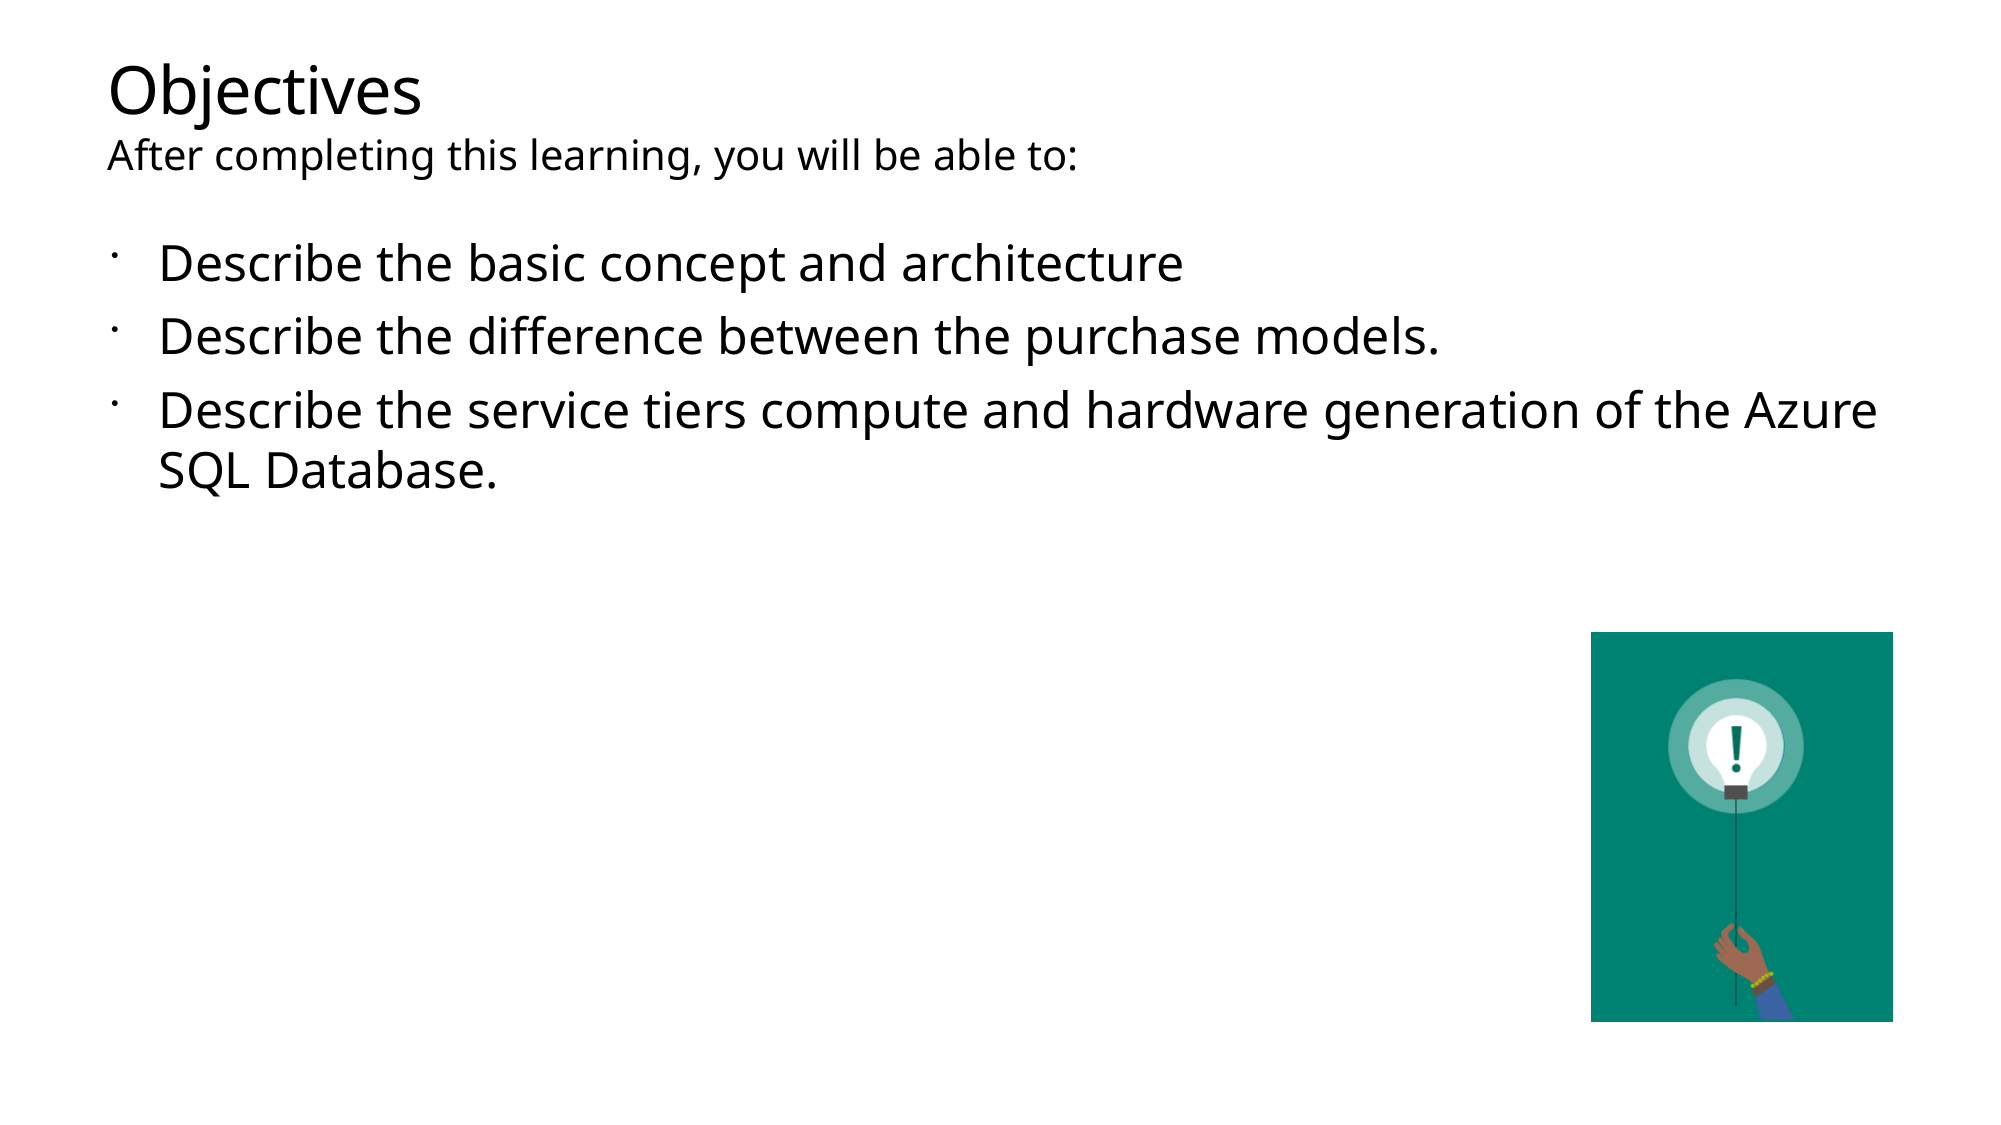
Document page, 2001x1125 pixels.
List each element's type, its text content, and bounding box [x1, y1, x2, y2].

title Objectives [107, 52, 1893, 128]
list Describe the basic concept and architecture Describe the difference between the purchase models. Describe the service tiers compute and hardware generation of the Azure SQL Database. [107, 230, 1893, 1022]
picture [1591, 632, 1893, 1022]
subtitle After completing this learning, you will be able to: [107, 128, 1893, 205]
